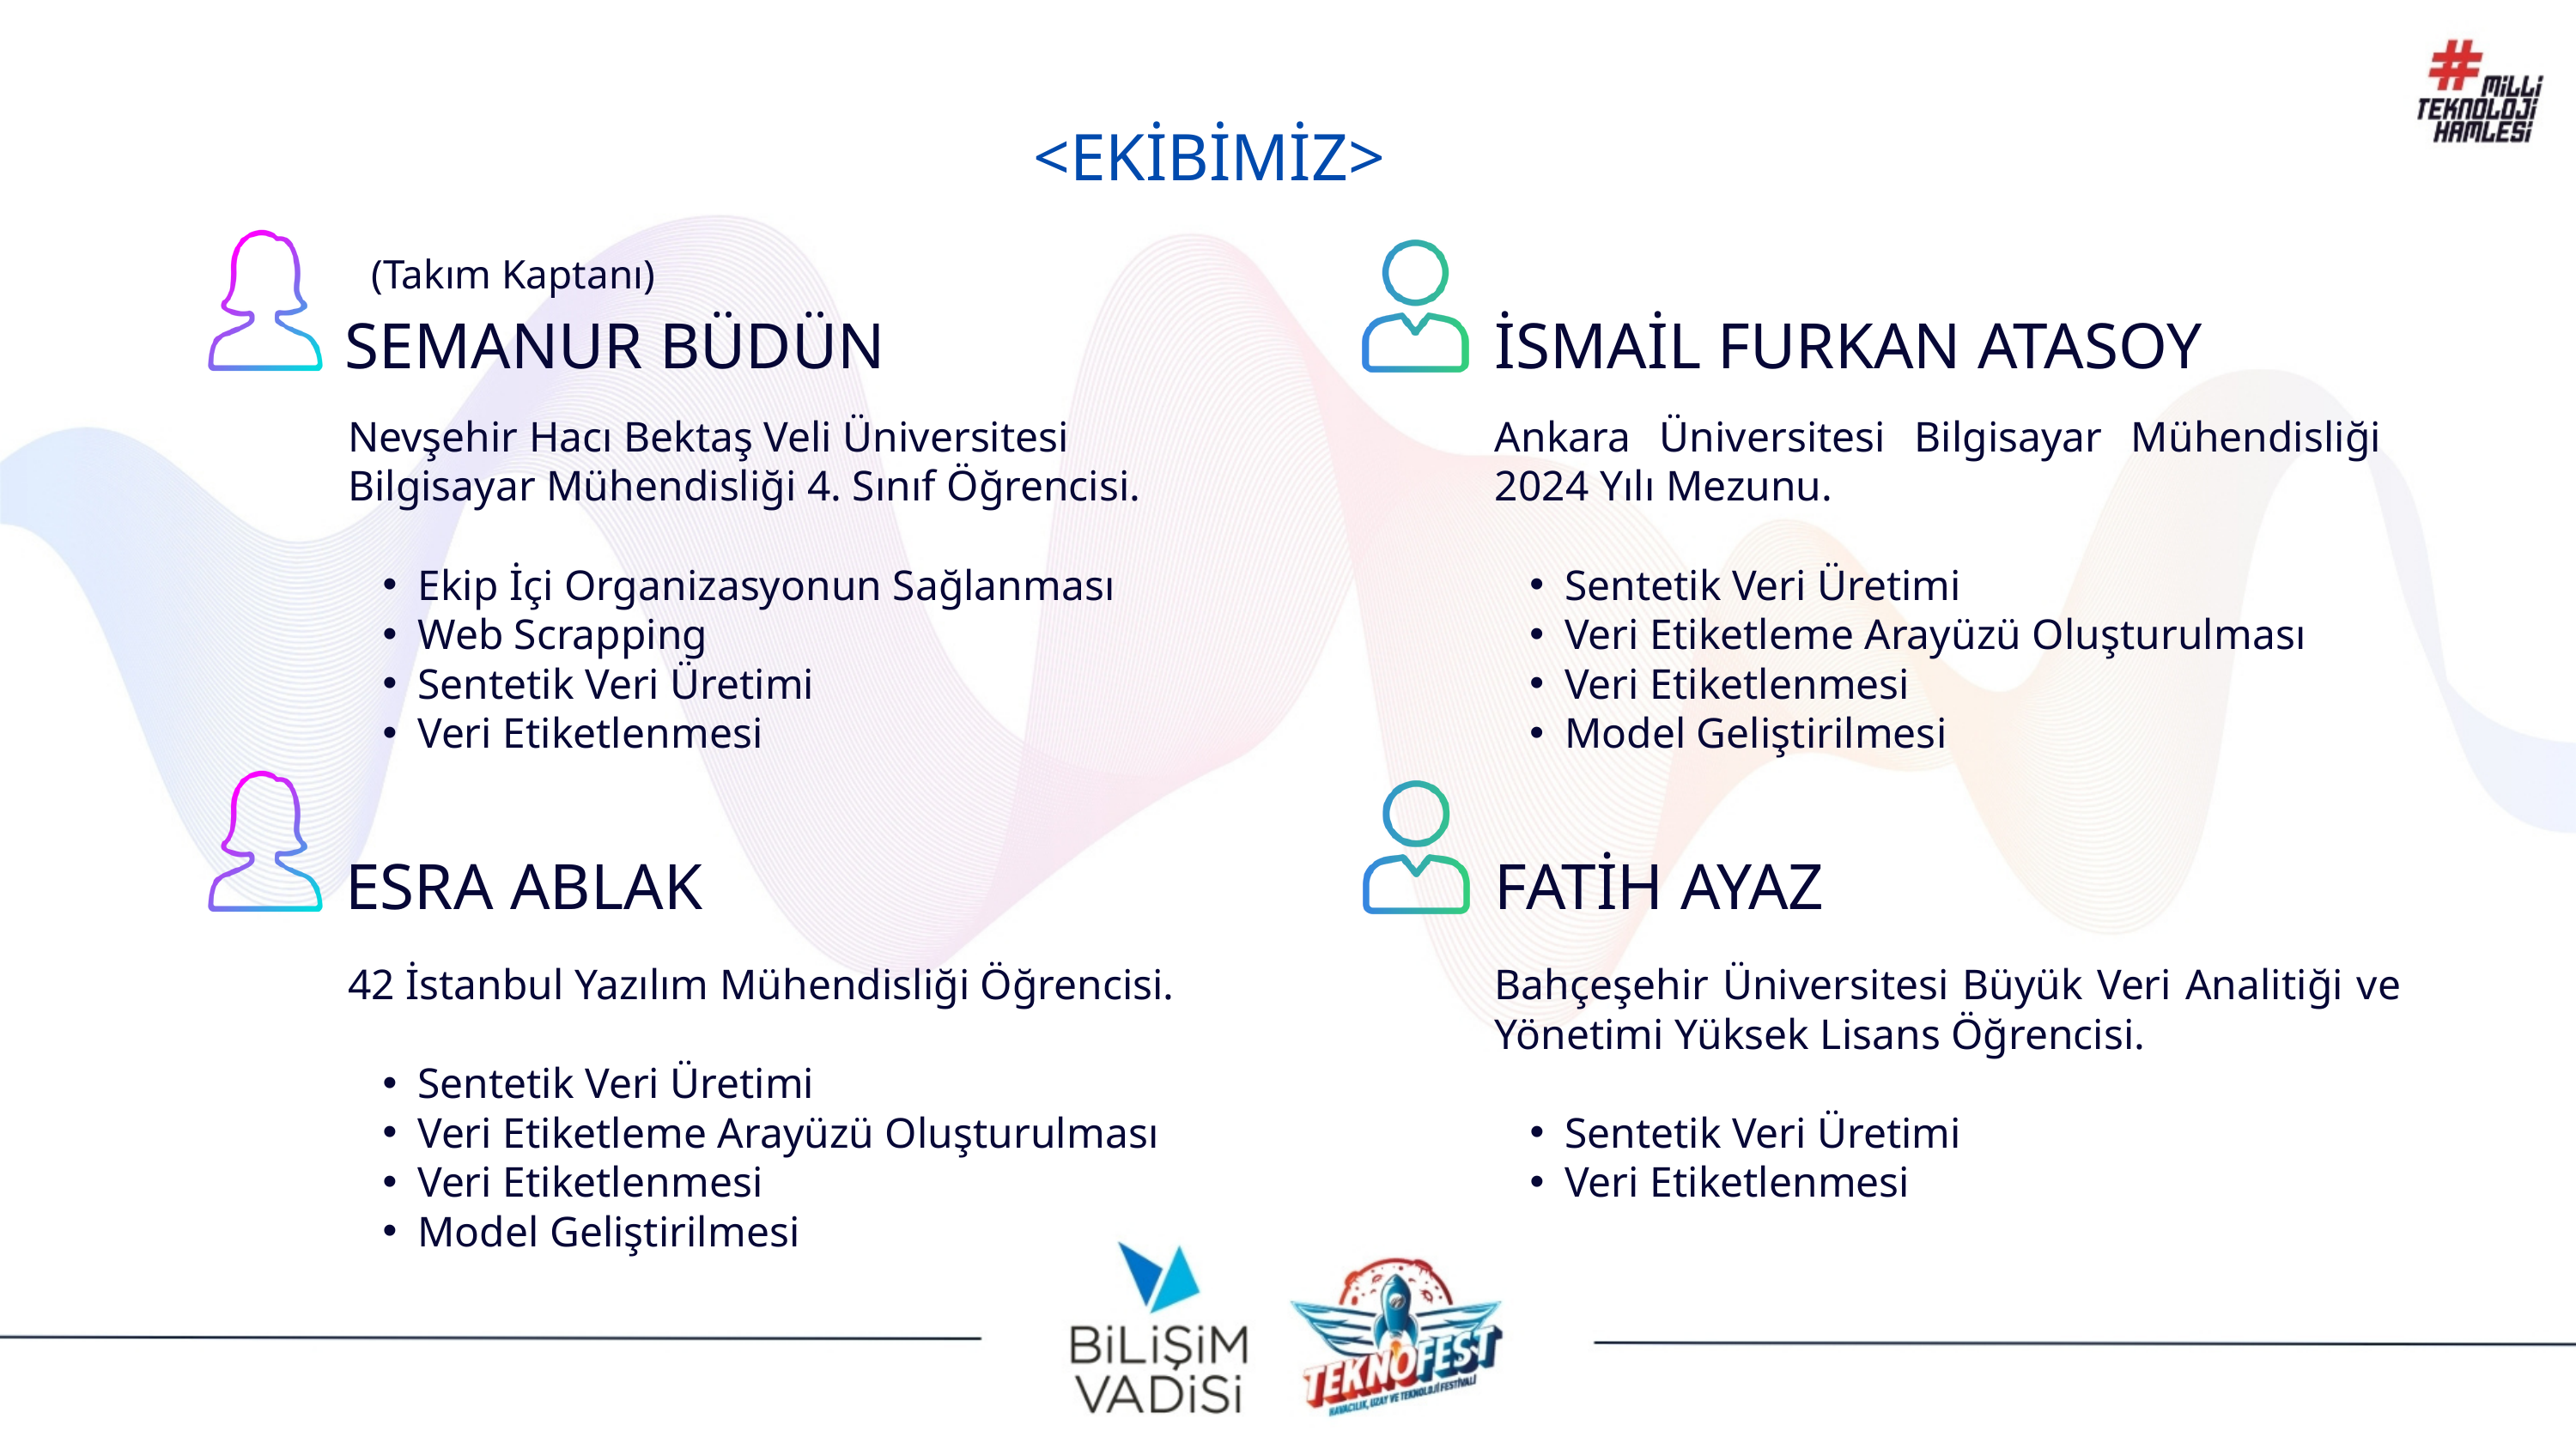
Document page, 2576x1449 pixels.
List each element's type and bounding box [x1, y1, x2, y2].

text_box [0, 0, 2576, 1449]
